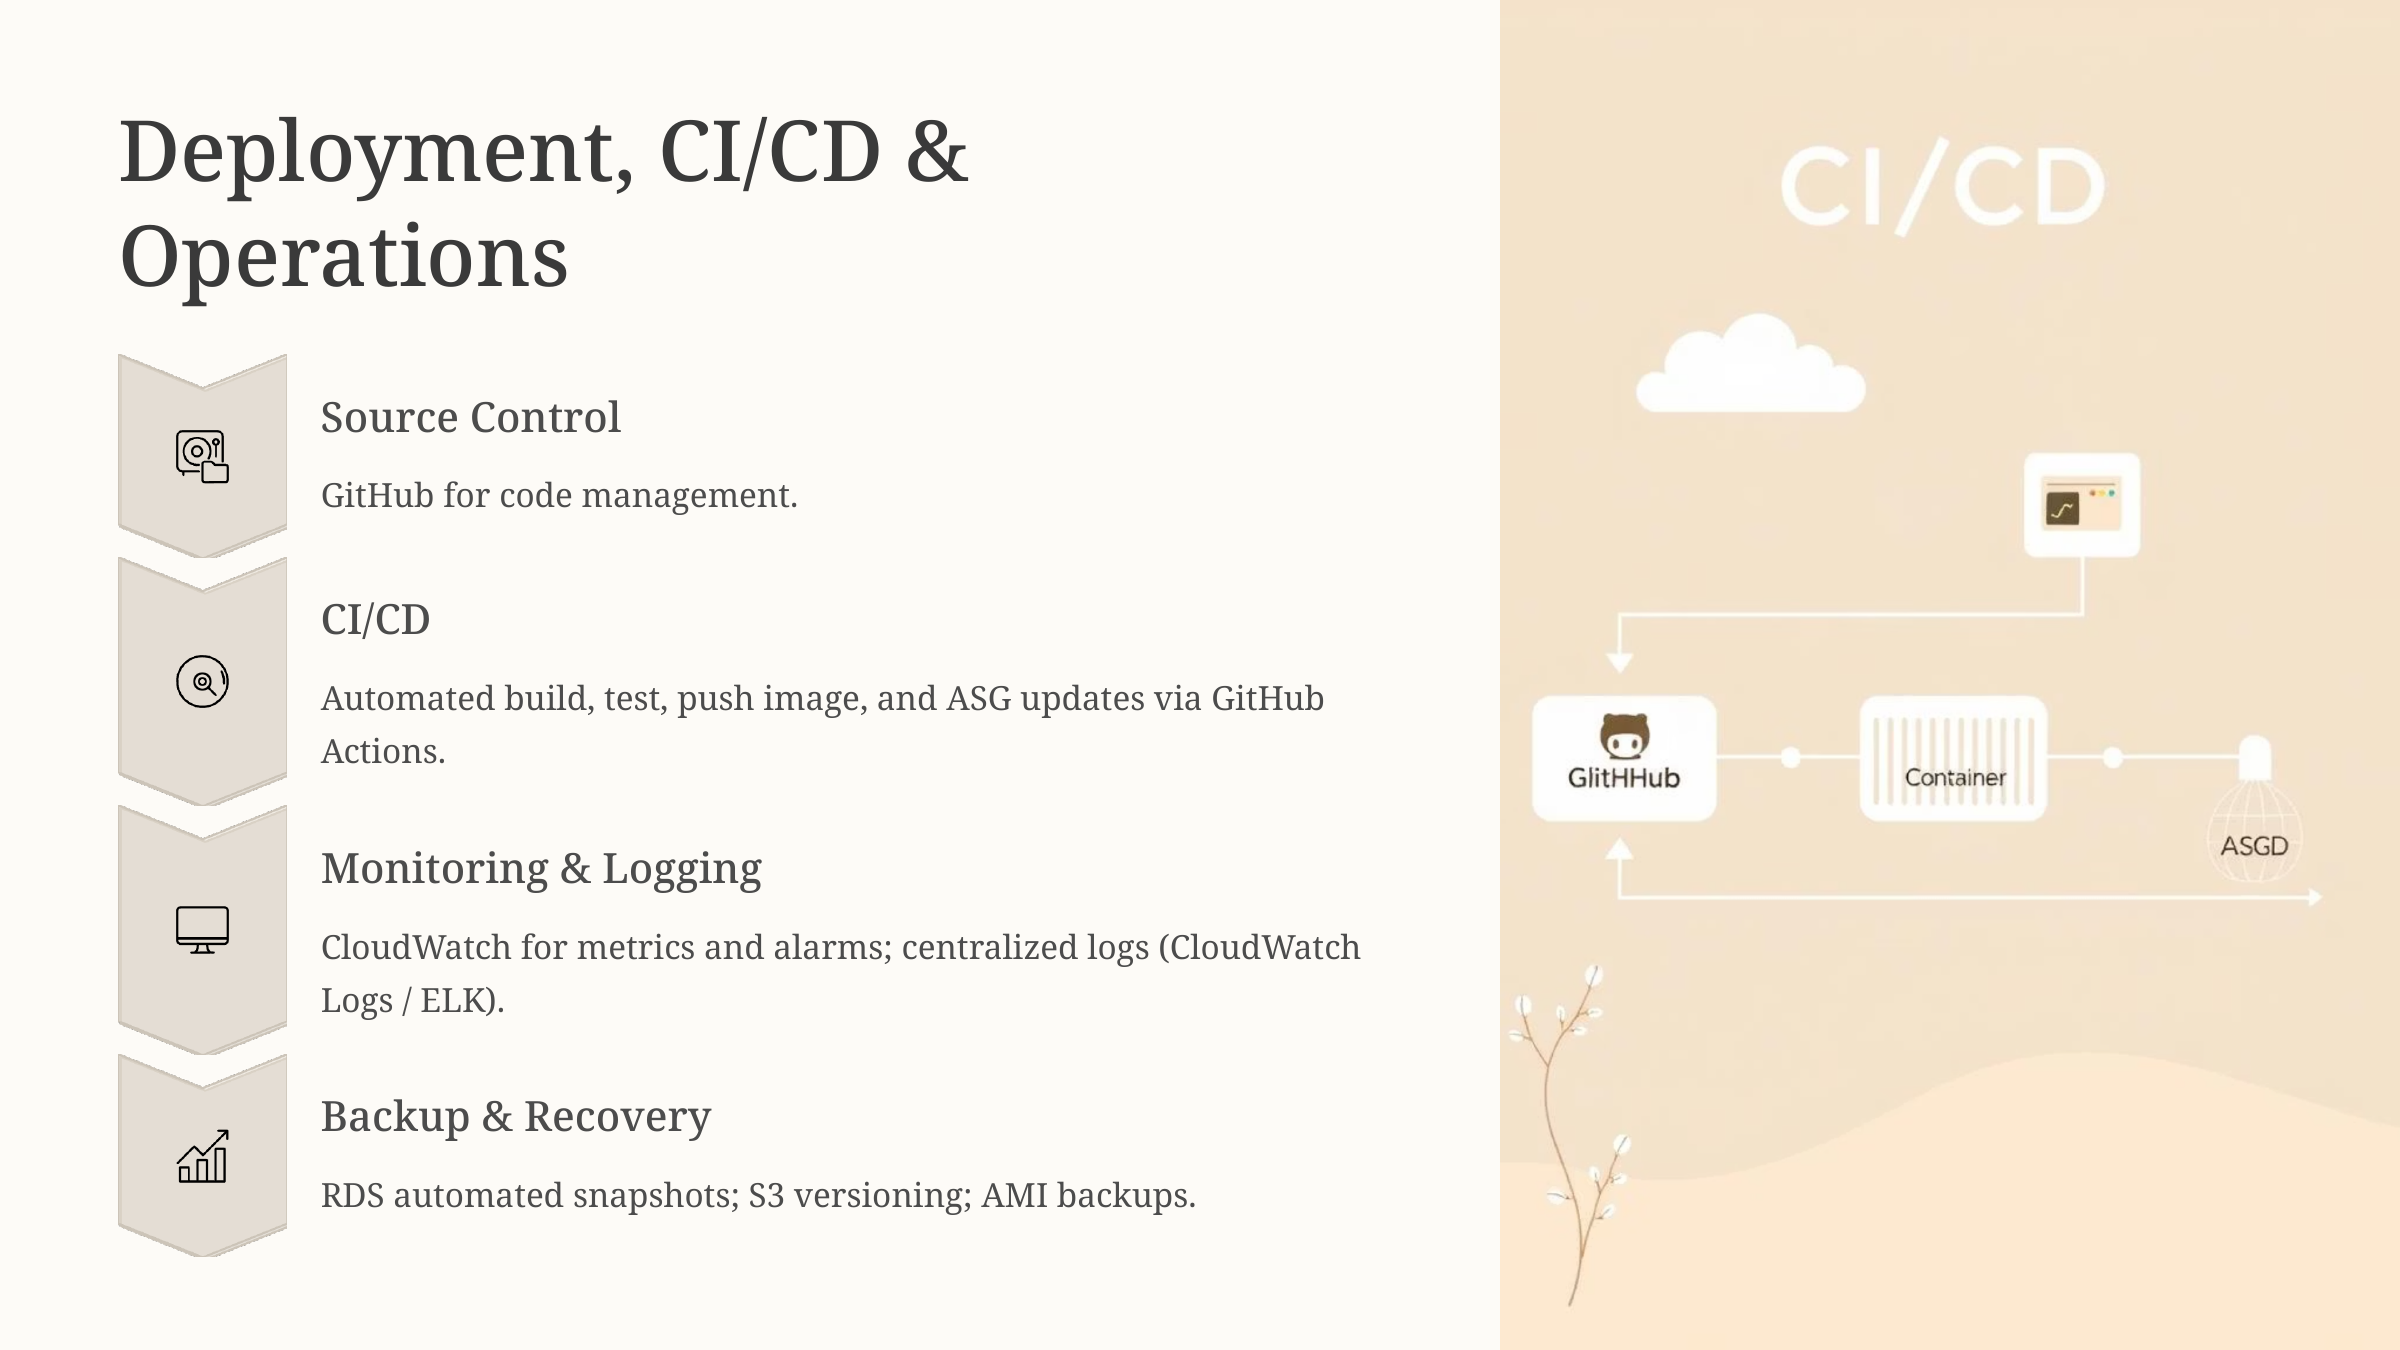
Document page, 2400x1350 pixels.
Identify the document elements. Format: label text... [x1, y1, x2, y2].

text_box CloudWatch for metrics and alarms; centralized logs (CloudWatch Logs / ELK). [320, 912, 1382, 1021]
text_box RDS automated snapshots; S3 versioning; AMI backups. [320, 1161, 1382, 1216]
text_box GitHub for code management. [320, 461, 1382, 516]
text_box Deployment, CI/CD & Operations [118, 92, 1382, 304]
picture [118, 354, 287, 1258]
text_box Monitoring & Logging [320, 839, 768, 893]
text_box Backup & Recovery [320, 1088, 743, 1141]
text_box Source Control [320, 388, 743, 442]
picture [1499, 0, 2400, 1350]
text_box CI/CD [320, 591, 743, 644]
text_box Automated build, test, push image, and ASG updates via GitHub Actions. [320, 663, 1382, 772]
